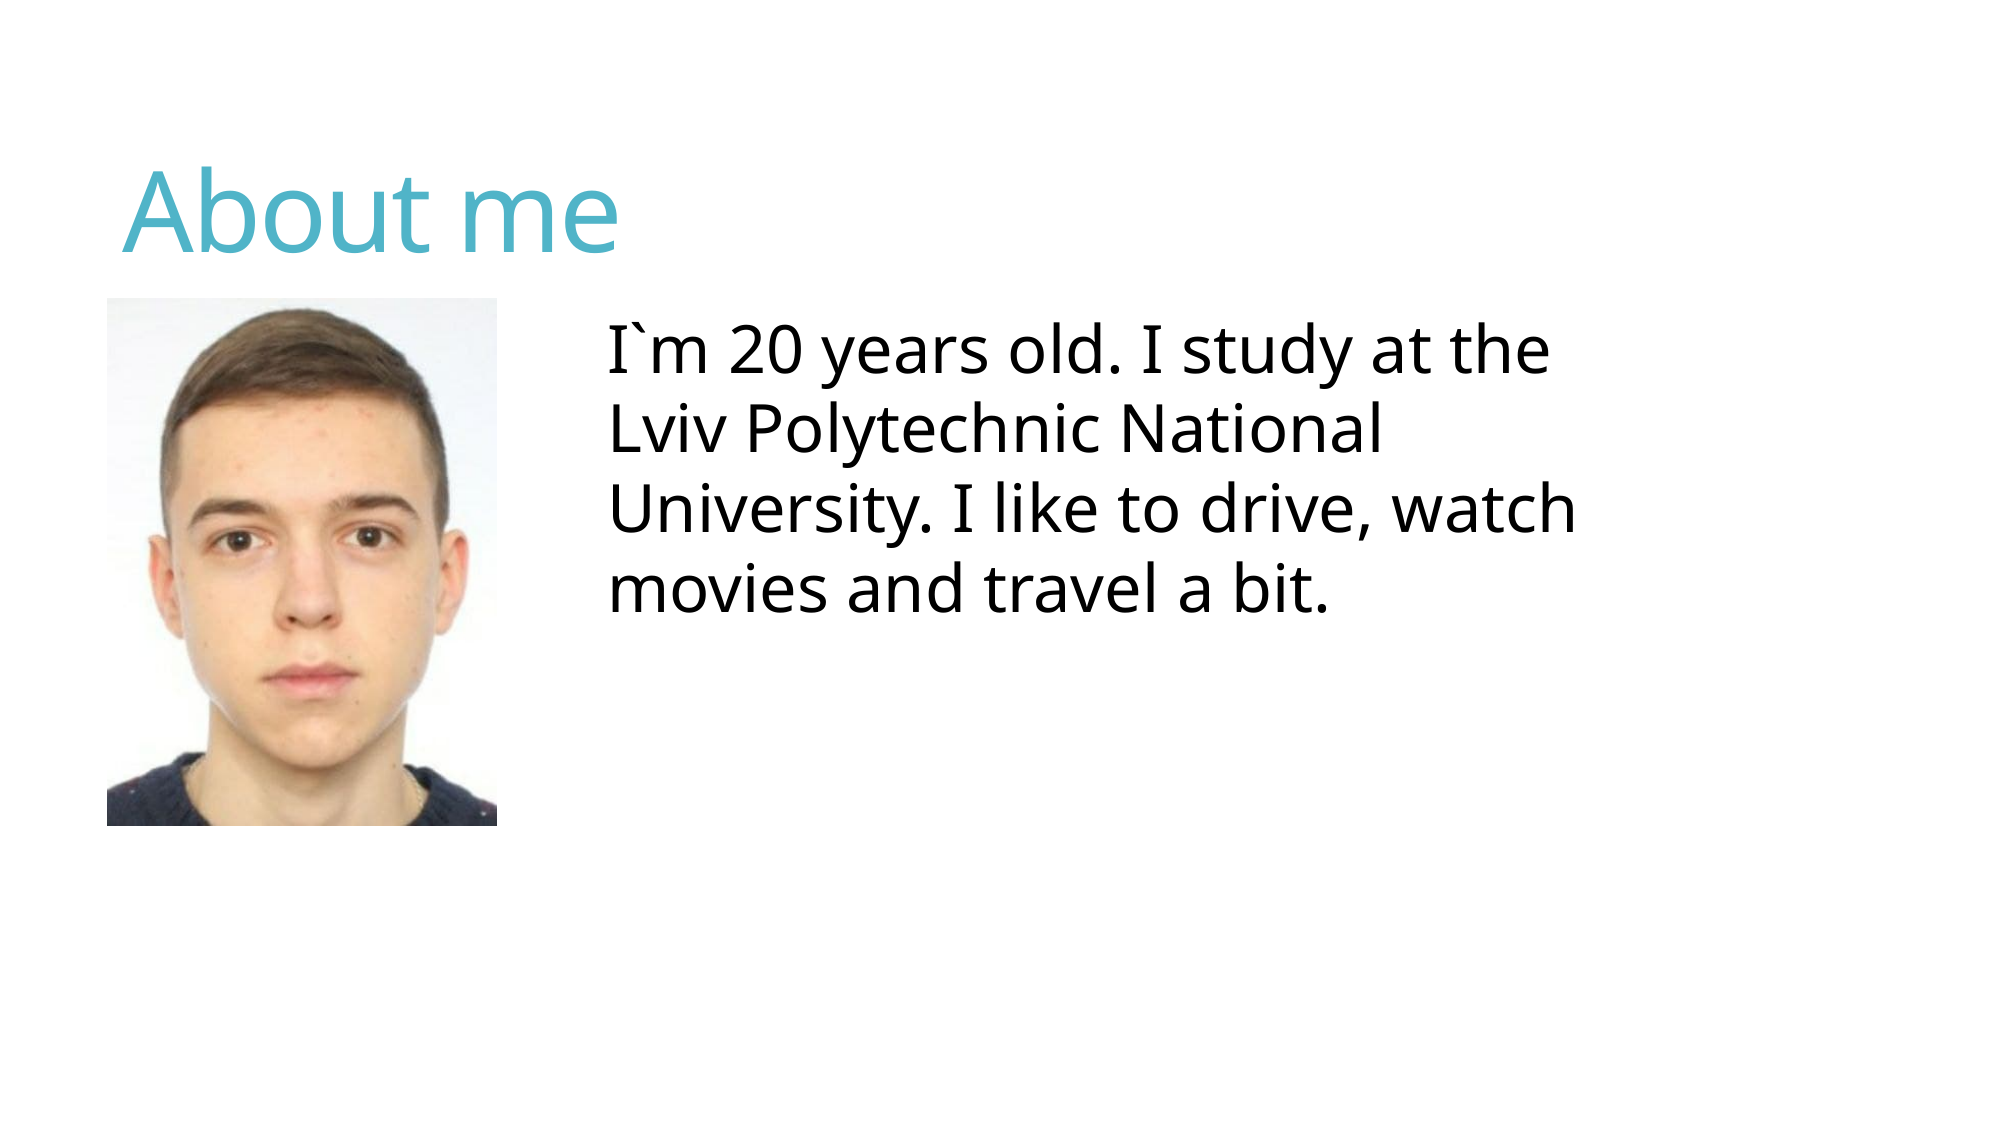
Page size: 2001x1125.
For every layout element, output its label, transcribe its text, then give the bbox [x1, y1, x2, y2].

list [107, 298, 497, 827]
title About me [107, 81, 1875, 354]
text_box I`m 20 years old. I study at the Lviv Polytechnic National University. I like to drive, watch movies and travel a bit. [592, 298, 1665, 634]
